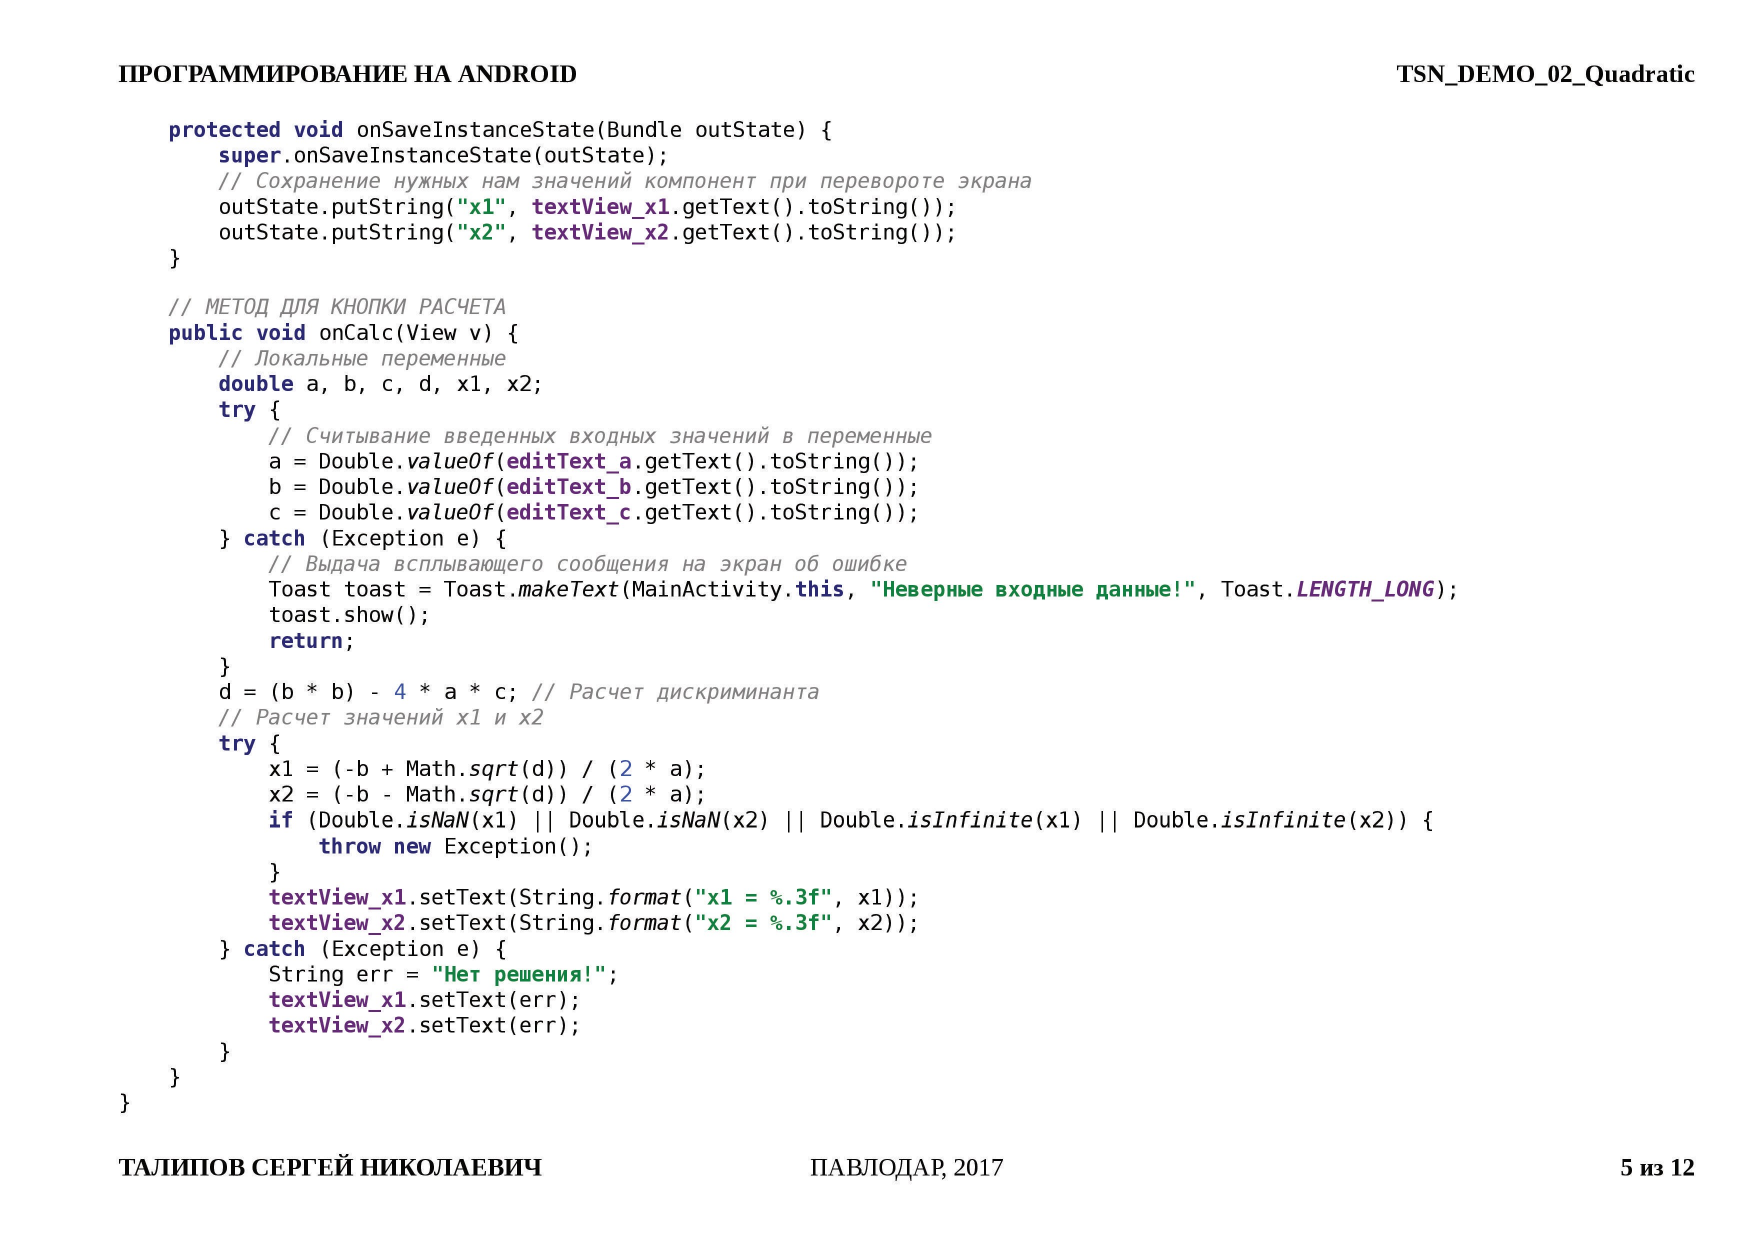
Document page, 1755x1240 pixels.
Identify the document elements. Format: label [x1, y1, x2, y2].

text_box [0, 0, 1754, 1240]
